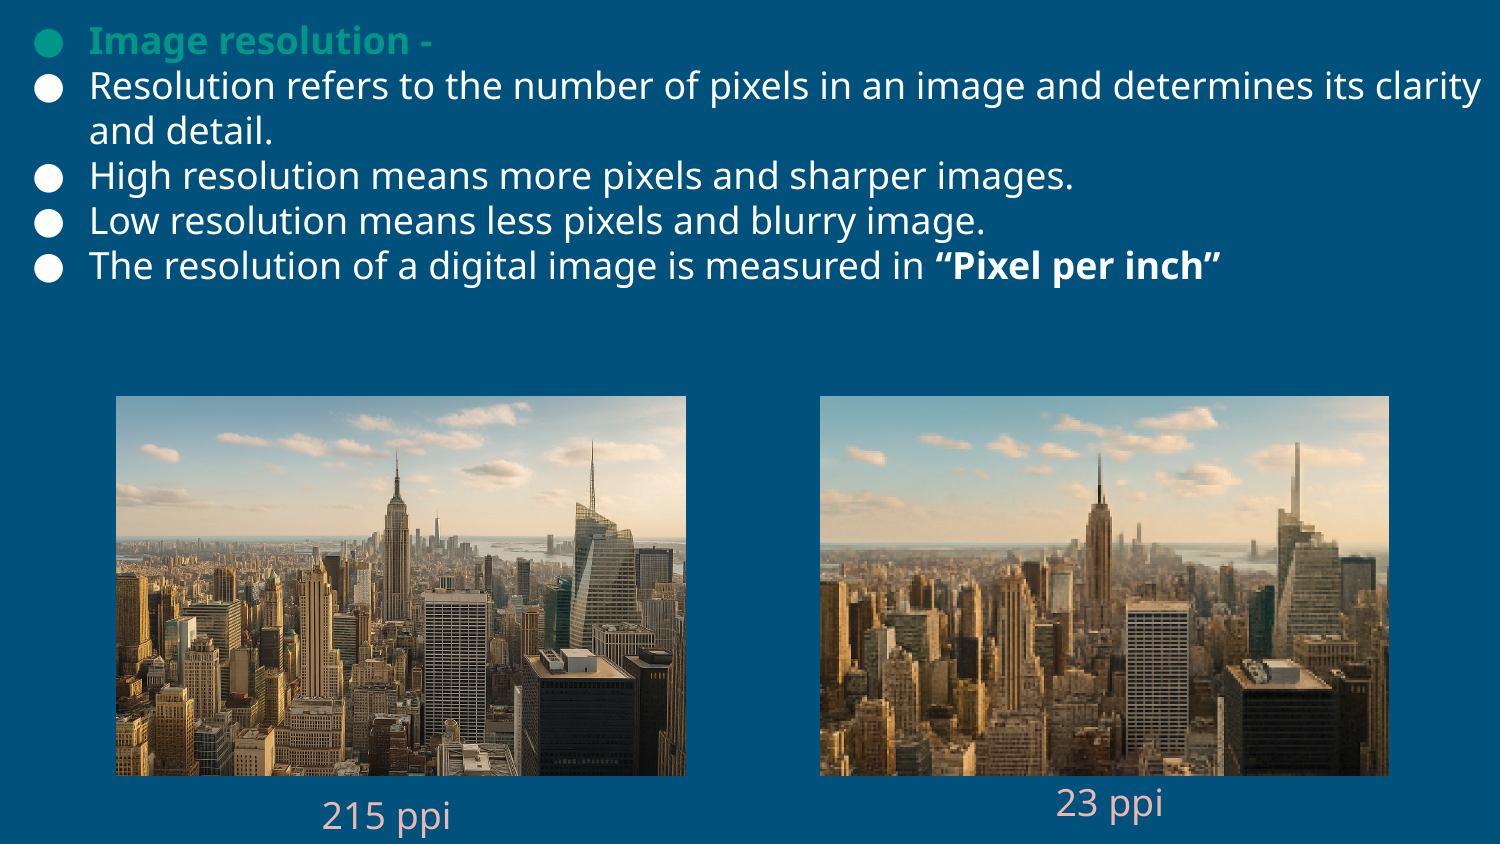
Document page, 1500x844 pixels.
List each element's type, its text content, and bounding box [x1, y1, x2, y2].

picture [117, 397, 685, 775]
text_box Image resolution - Resolution refers to the number of pixels in an image and determines its clarity and detail. High resolution means more pixels and sharper images. Low resolution means less pixels and blurry image. The resolution of a digital image is measured in “Pixel per inch” [0, 1, 1499, 844]
text_box 215 ppi [141, 784, 632, 844]
picture [821, 397, 1388, 775]
text_box 23 ppi [884, 784, 1336, 831]
